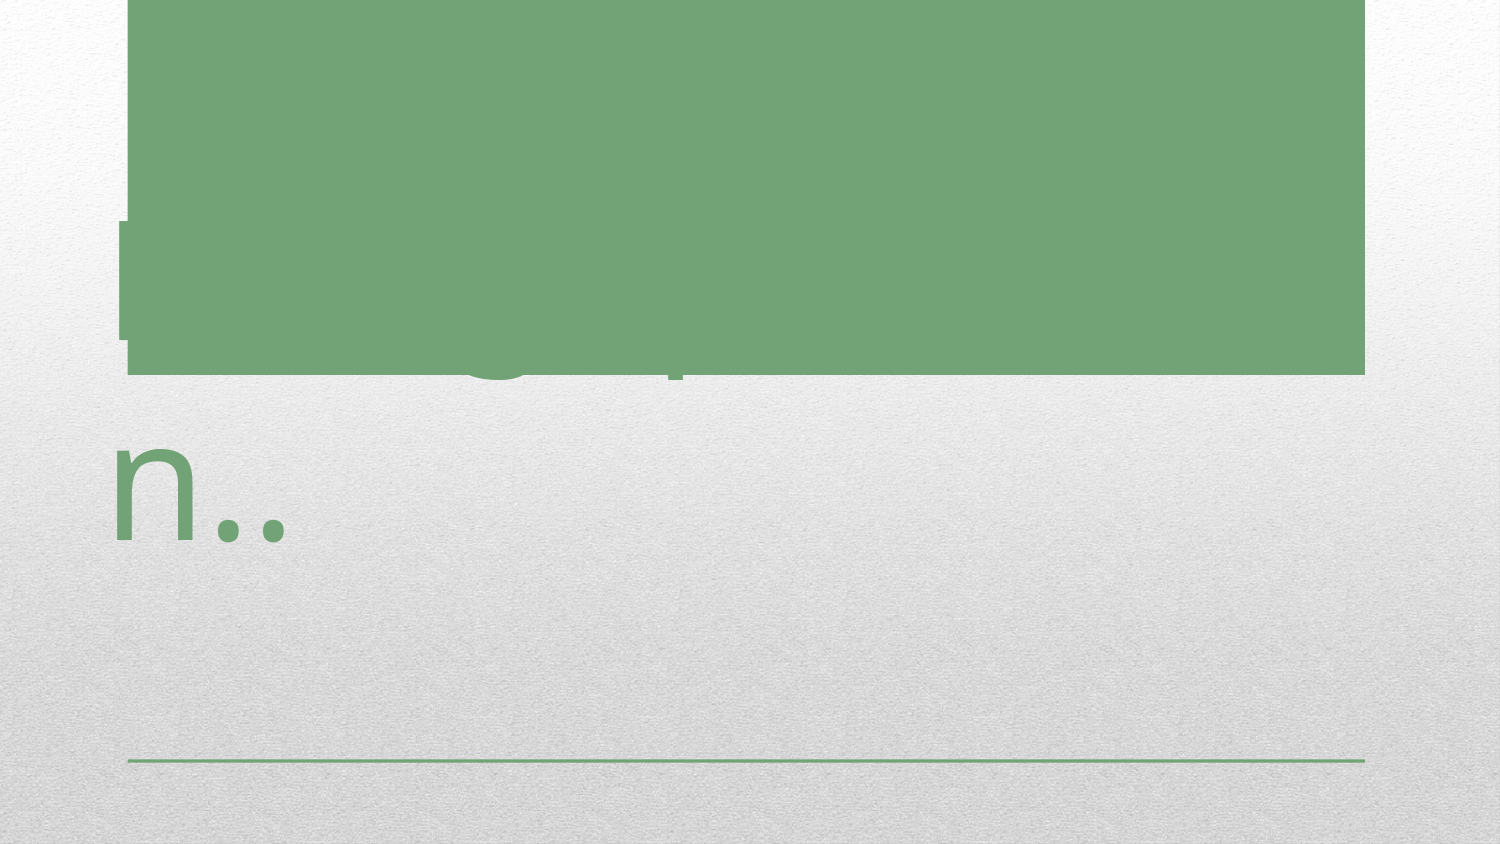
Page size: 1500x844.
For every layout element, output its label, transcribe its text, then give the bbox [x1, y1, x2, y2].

title Mengoperasikan.. [88, 393, 1363, 582]
